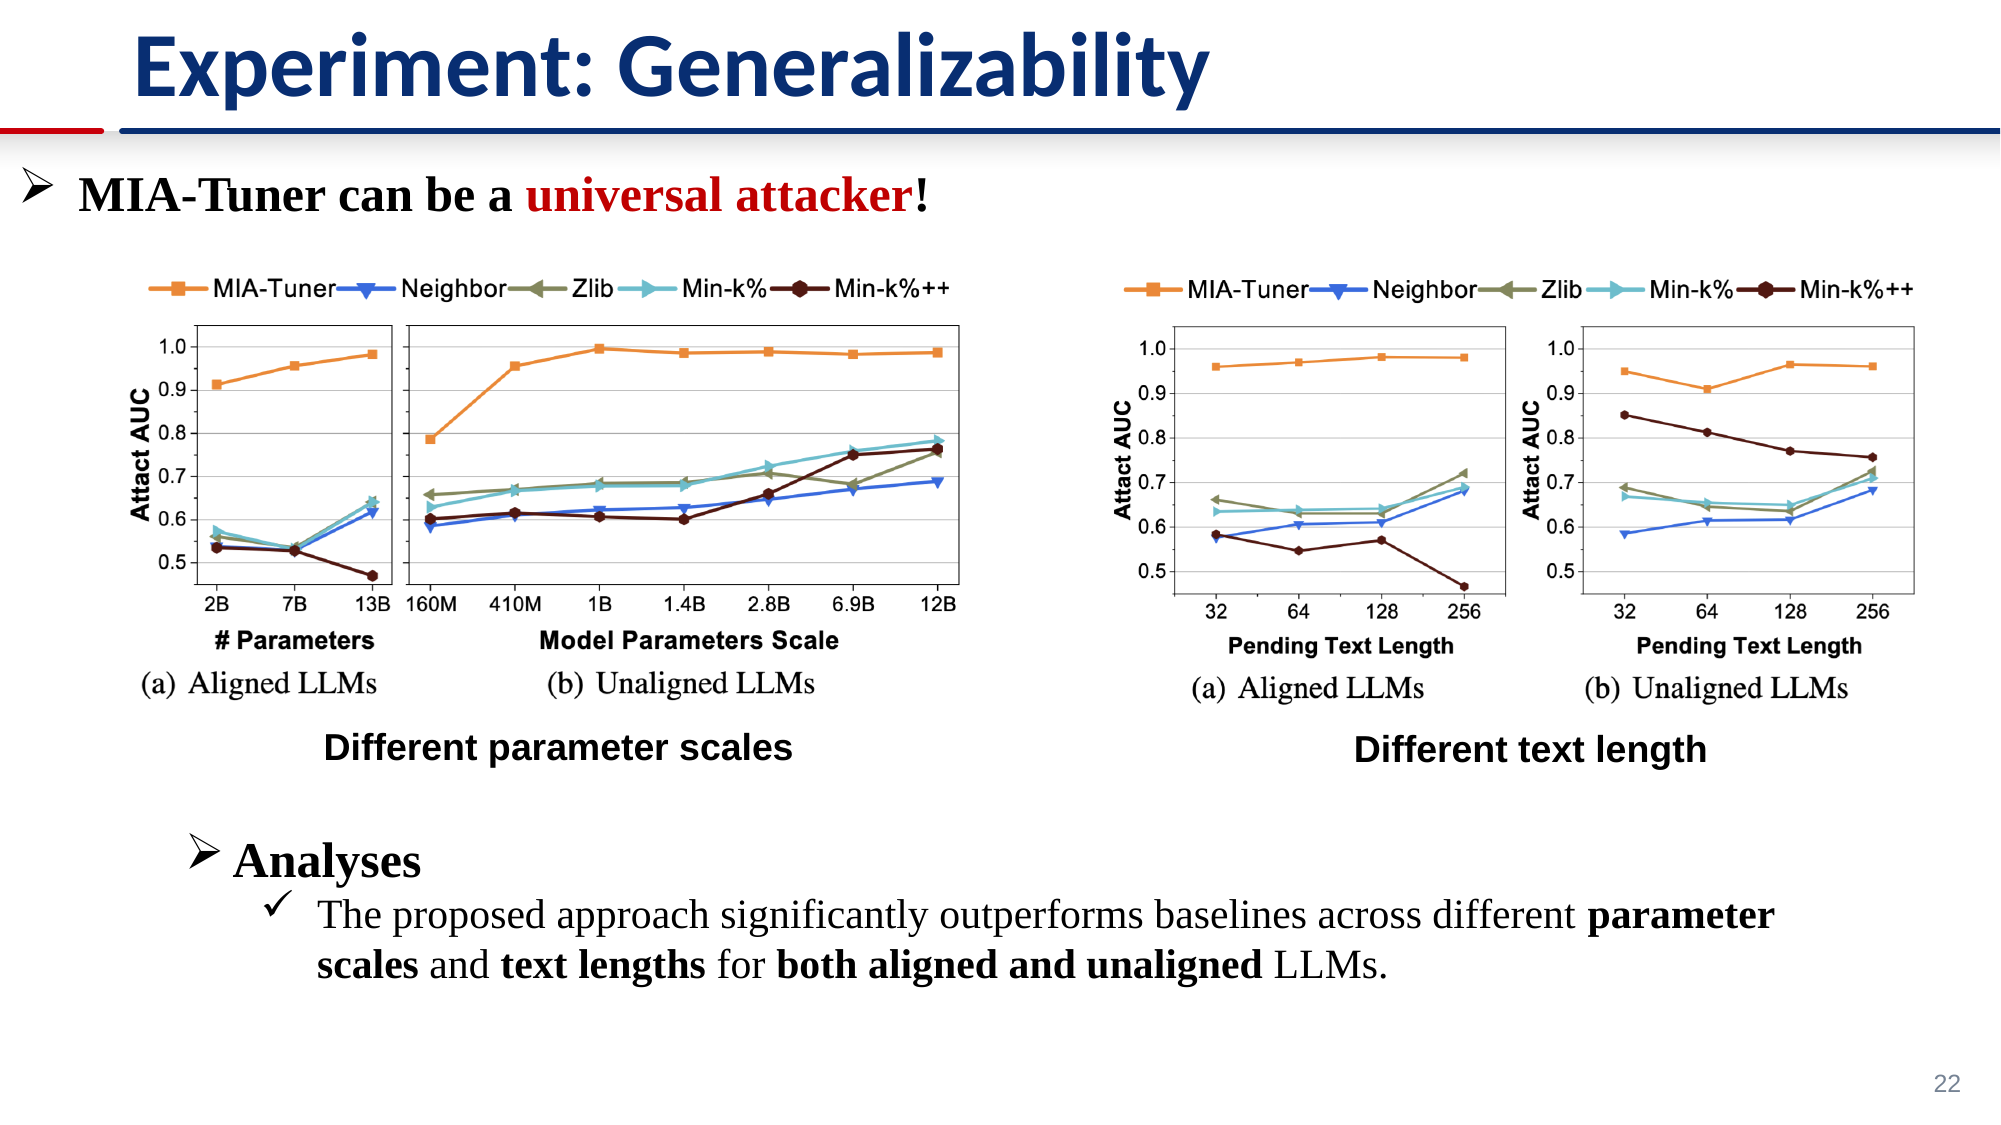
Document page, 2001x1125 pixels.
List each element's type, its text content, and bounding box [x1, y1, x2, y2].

text_box MIA-Tuner can be a universal attacker! [4, 153, 1997, 229]
text_box Different text length [1339, 717, 1724, 778]
picture [1099, 275, 1934, 711]
list Experiment: Generalizability [118, 9, 1985, 125]
picture [118, 270, 978, 711]
text_box Different parameter scales [308, 715, 809, 776]
text_box Analyses The proposed approach significantly outperforms baselines across different parameter scales and text lengths for both aligned and unaligned LLMs. [170, 819, 1818, 995]
